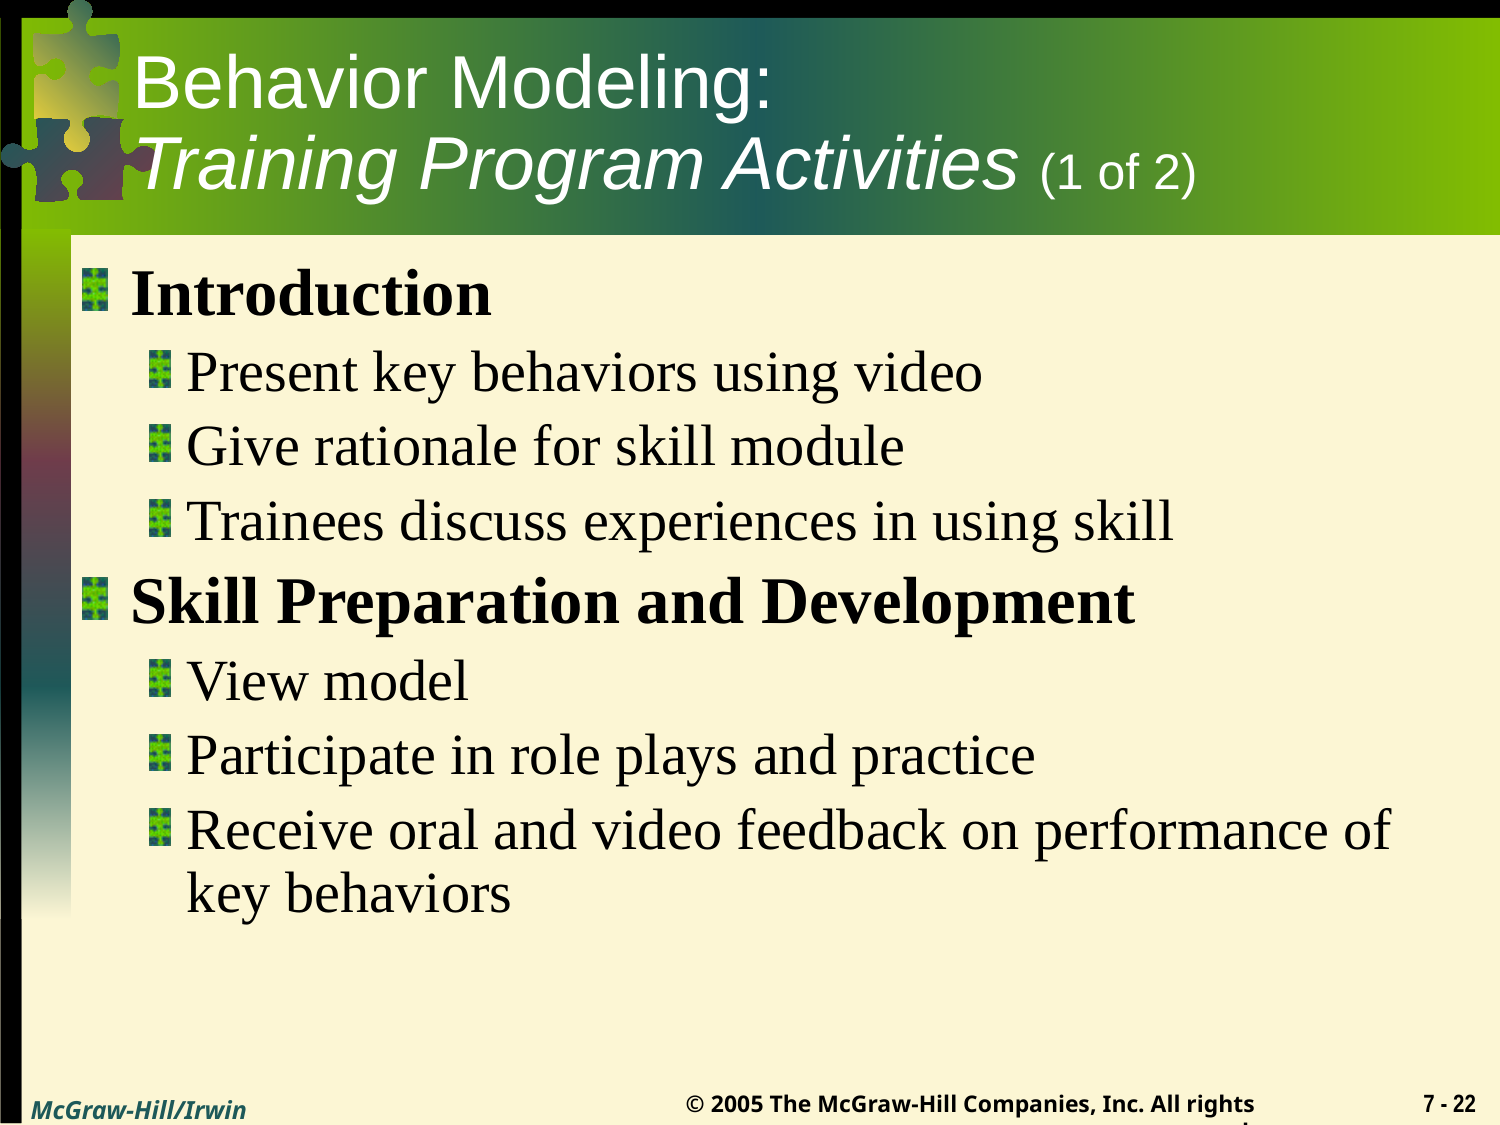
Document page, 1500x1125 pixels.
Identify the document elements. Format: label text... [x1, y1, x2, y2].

picture [149, 659, 171, 697]
list Introduction Present key behaviors using video Give rationale for skill module Trainees discuss experiences in using skill Skill Preparation and Development View model Participate in role plays and practice Receive oral and video feedback on performance of key behaviors [67, 241, 1479, 1081]
picture [82, 268, 108, 311]
picture [149, 350, 171, 388]
picture [149, 424, 171, 462]
picture [82, 577, 108, 620]
picture [149, 734, 171, 771]
picture [149, 499, 171, 537]
title Behavior Modeling: Training Program Activities (1 of 2) [117, 30, 1481, 219]
picture [149, 808, 171, 846]
